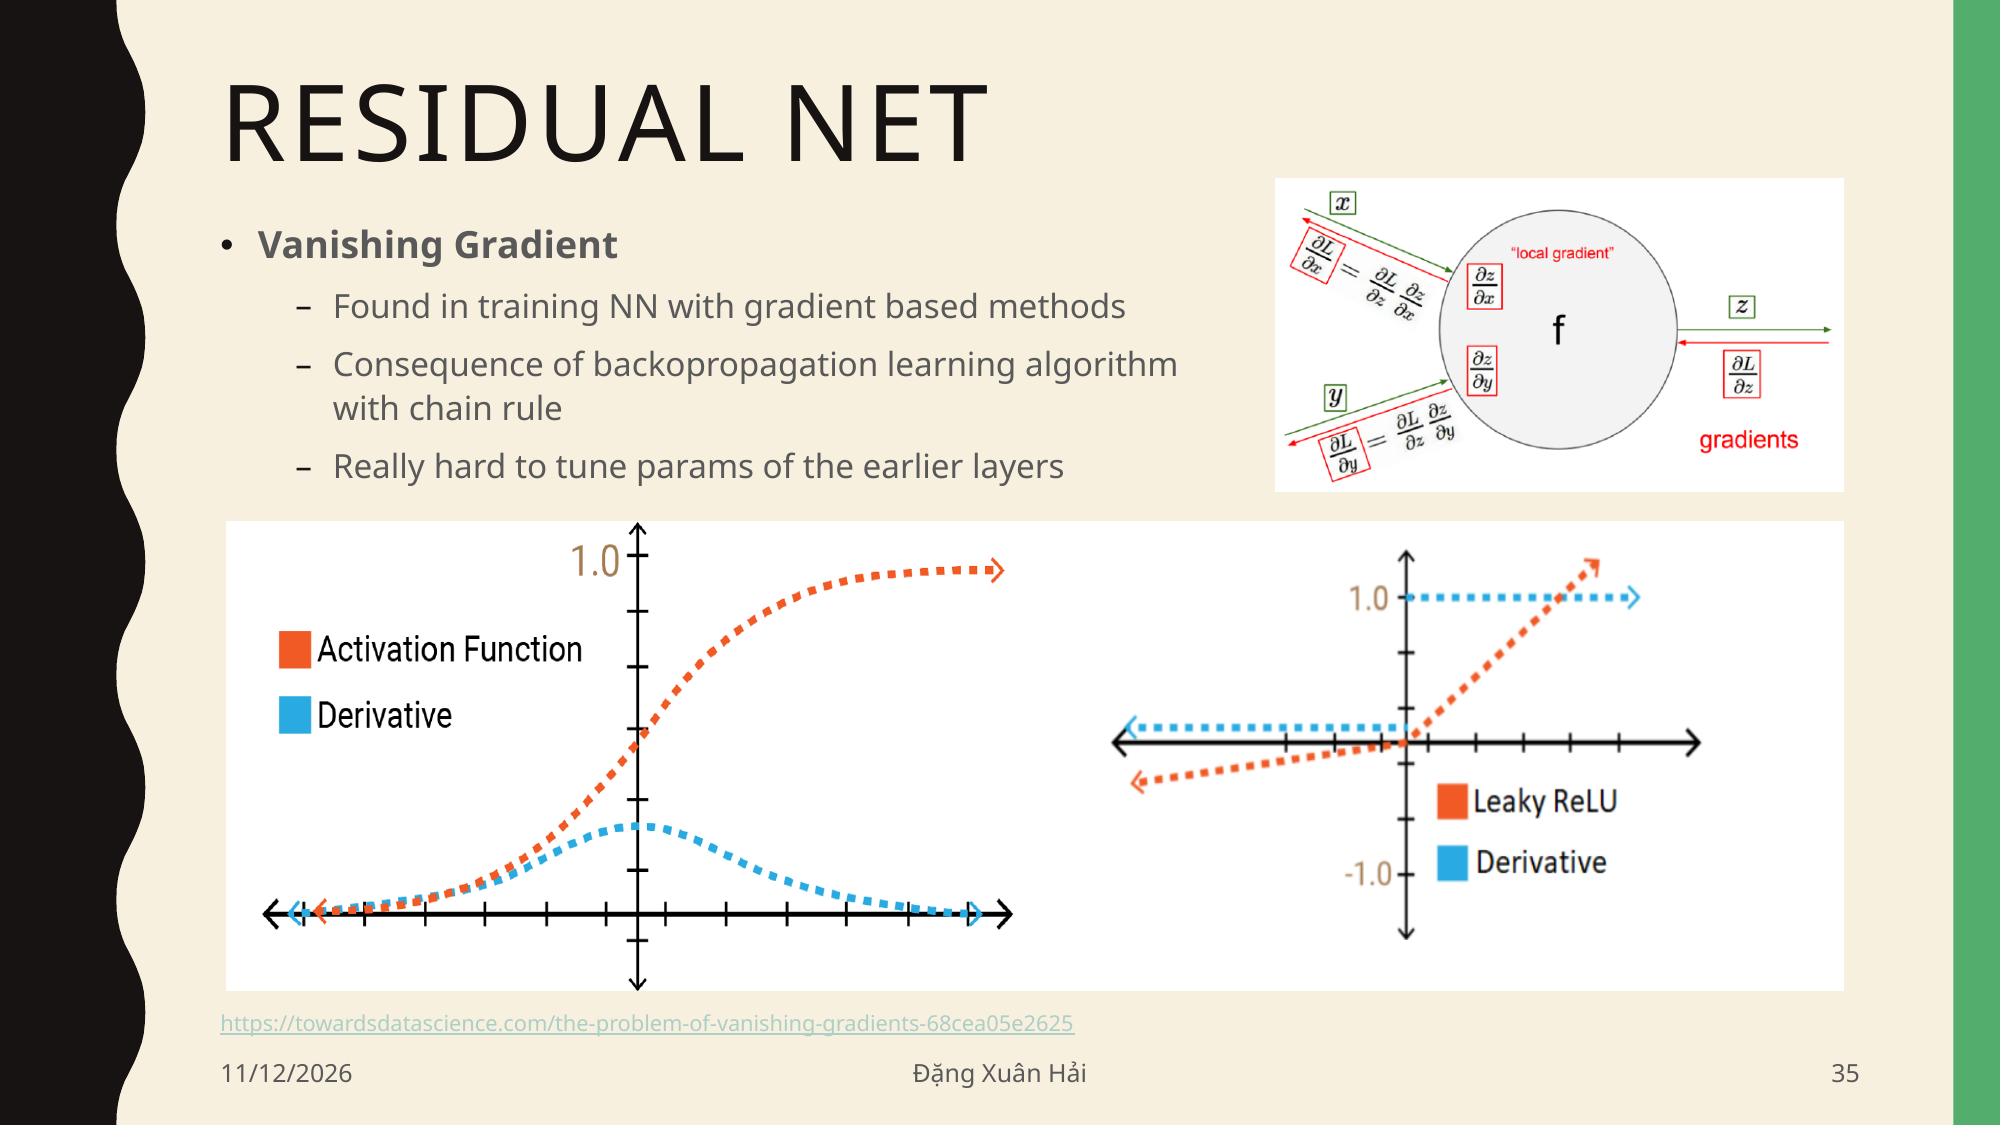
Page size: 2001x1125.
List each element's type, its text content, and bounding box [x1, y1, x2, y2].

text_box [226, 521, 1844, 991]
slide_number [205, 1053, 588, 1103]
footer Đặng Xuân Hải [662, 1045, 1338, 1103]
title Residual net [205, 62, 1875, 308]
text_box https://towardsdatascience.com/the-problem-of-vanishing-gradients-68cea05e2625 [205, 996, 1133, 1053]
list Vanishing Gradient Found in training NN with gradient based methods Consequence of backopropagation learning algorithm with chain rule Really hard to tune params of the earlier layers [205, 209, 1210, 521]
picture [1274, 178, 1844, 492]
slide_number 35 [1412, 1045, 1875, 1103]
